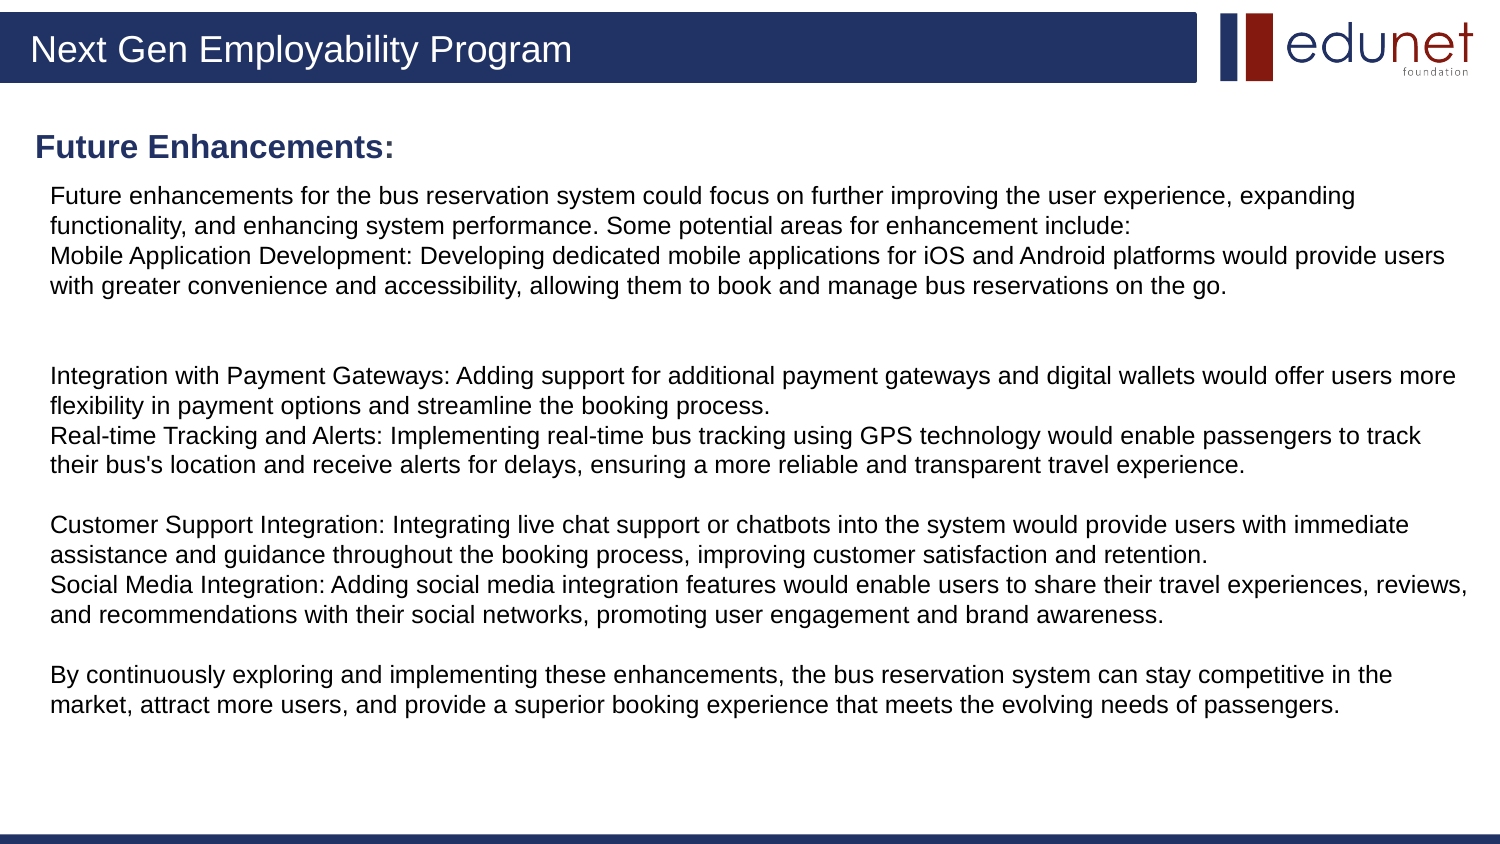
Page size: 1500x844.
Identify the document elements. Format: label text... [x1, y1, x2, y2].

picture [1279, 14, 1482, 83]
title Future Enhancements: [35, 118, 1417, 172]
text_box Future enhancements for the bus reservation system could focus on further improving the user experience, expanding functionality, and enhancing system performance. Some potential areas for enhancement include: Mobile Application Development: Developing dedicated mobile applications for iOS and Android platforms would provide users with greater convenience and accessibility, allowing them to book and manage bus reservations on the go. Integration with Payment Gateways: Adding support for additional payment gateways and digital wallets would offer users more flexibility in payment options and streamline the booking process. Real-time Tracking and Alerts: Implementing real-time bus tracking using GPS technology would enable passengers to track their bus's location and receive alerts for delays, ensuring a more reliable and transparent travel experience. Customer Support Integration: Integrating live chat support or chatbots into the system would provide users with immediate assistance and guidance throughout the booking process, improving customer satisfaction and retention. Social Media Integration: Adding social media integration features would enable users to share their travel experiences, reviews, and recommendations with their social networks, promoting user engagement and brand awareness. By continuously exploring and implementing these enhancements, the bus reservation system can stay competitive in the market, attract more users, and provide a superior booking experience that meets the evolving needs of passengers. [35, 172, 1491, 726]
